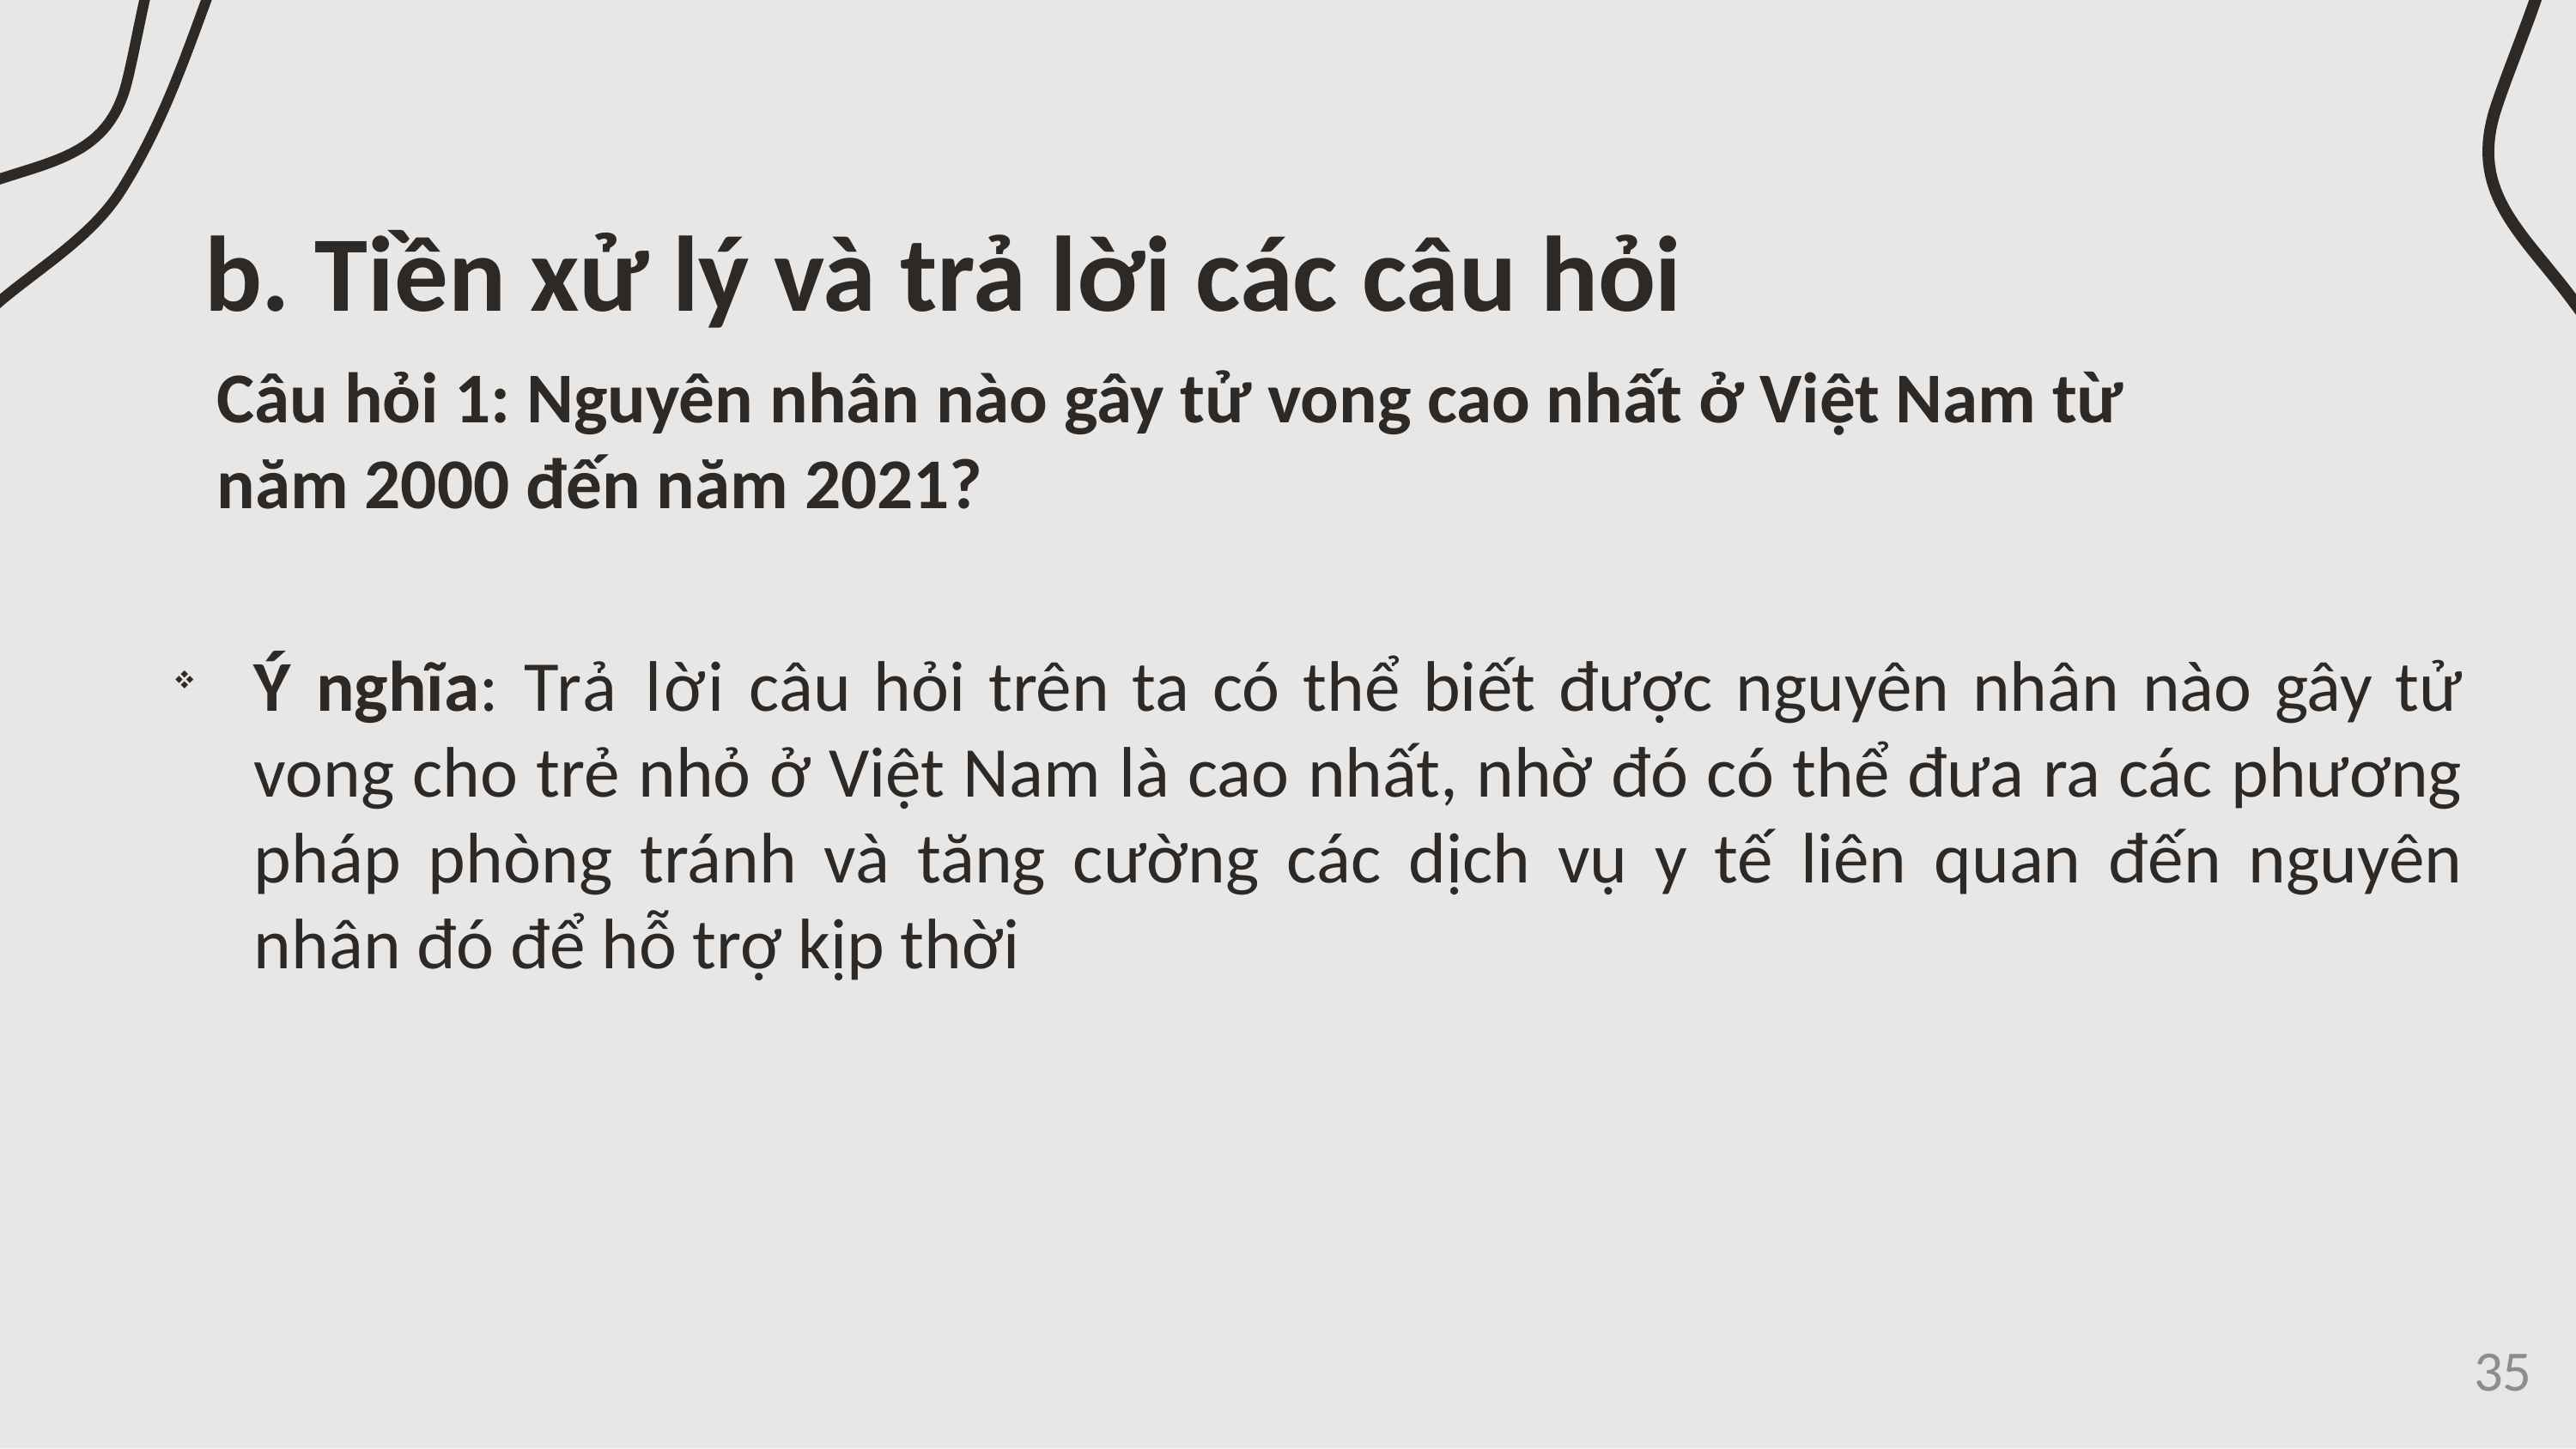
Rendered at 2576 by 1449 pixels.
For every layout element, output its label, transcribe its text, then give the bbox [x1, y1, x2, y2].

text_box Ý nghĩa: Trả lời câu hỏi trên ta có thể biết được nguyên nhân nào gây tử vong cho trẻ nhỏ ở Việt Nam là cao nhất, nhờ đó có thể đưa ra các phương pháp phòng tránh và tăng cường các dịch vụ y tế liên quan đến nguyên nhân đó để hỗ trợ kịp thời [171, 638, 2466, 984]
title b. Tiền xử lý và trả lời các câu hỏi Câu hỏi 1: Nguyên nhân nào gây tử vong cao nhất ở Việt Nam từ năm 2000 đến năm 2021? [203, 174, 2177, 524]
slide_number 35 [2468, 1346, 2540, 1449]
